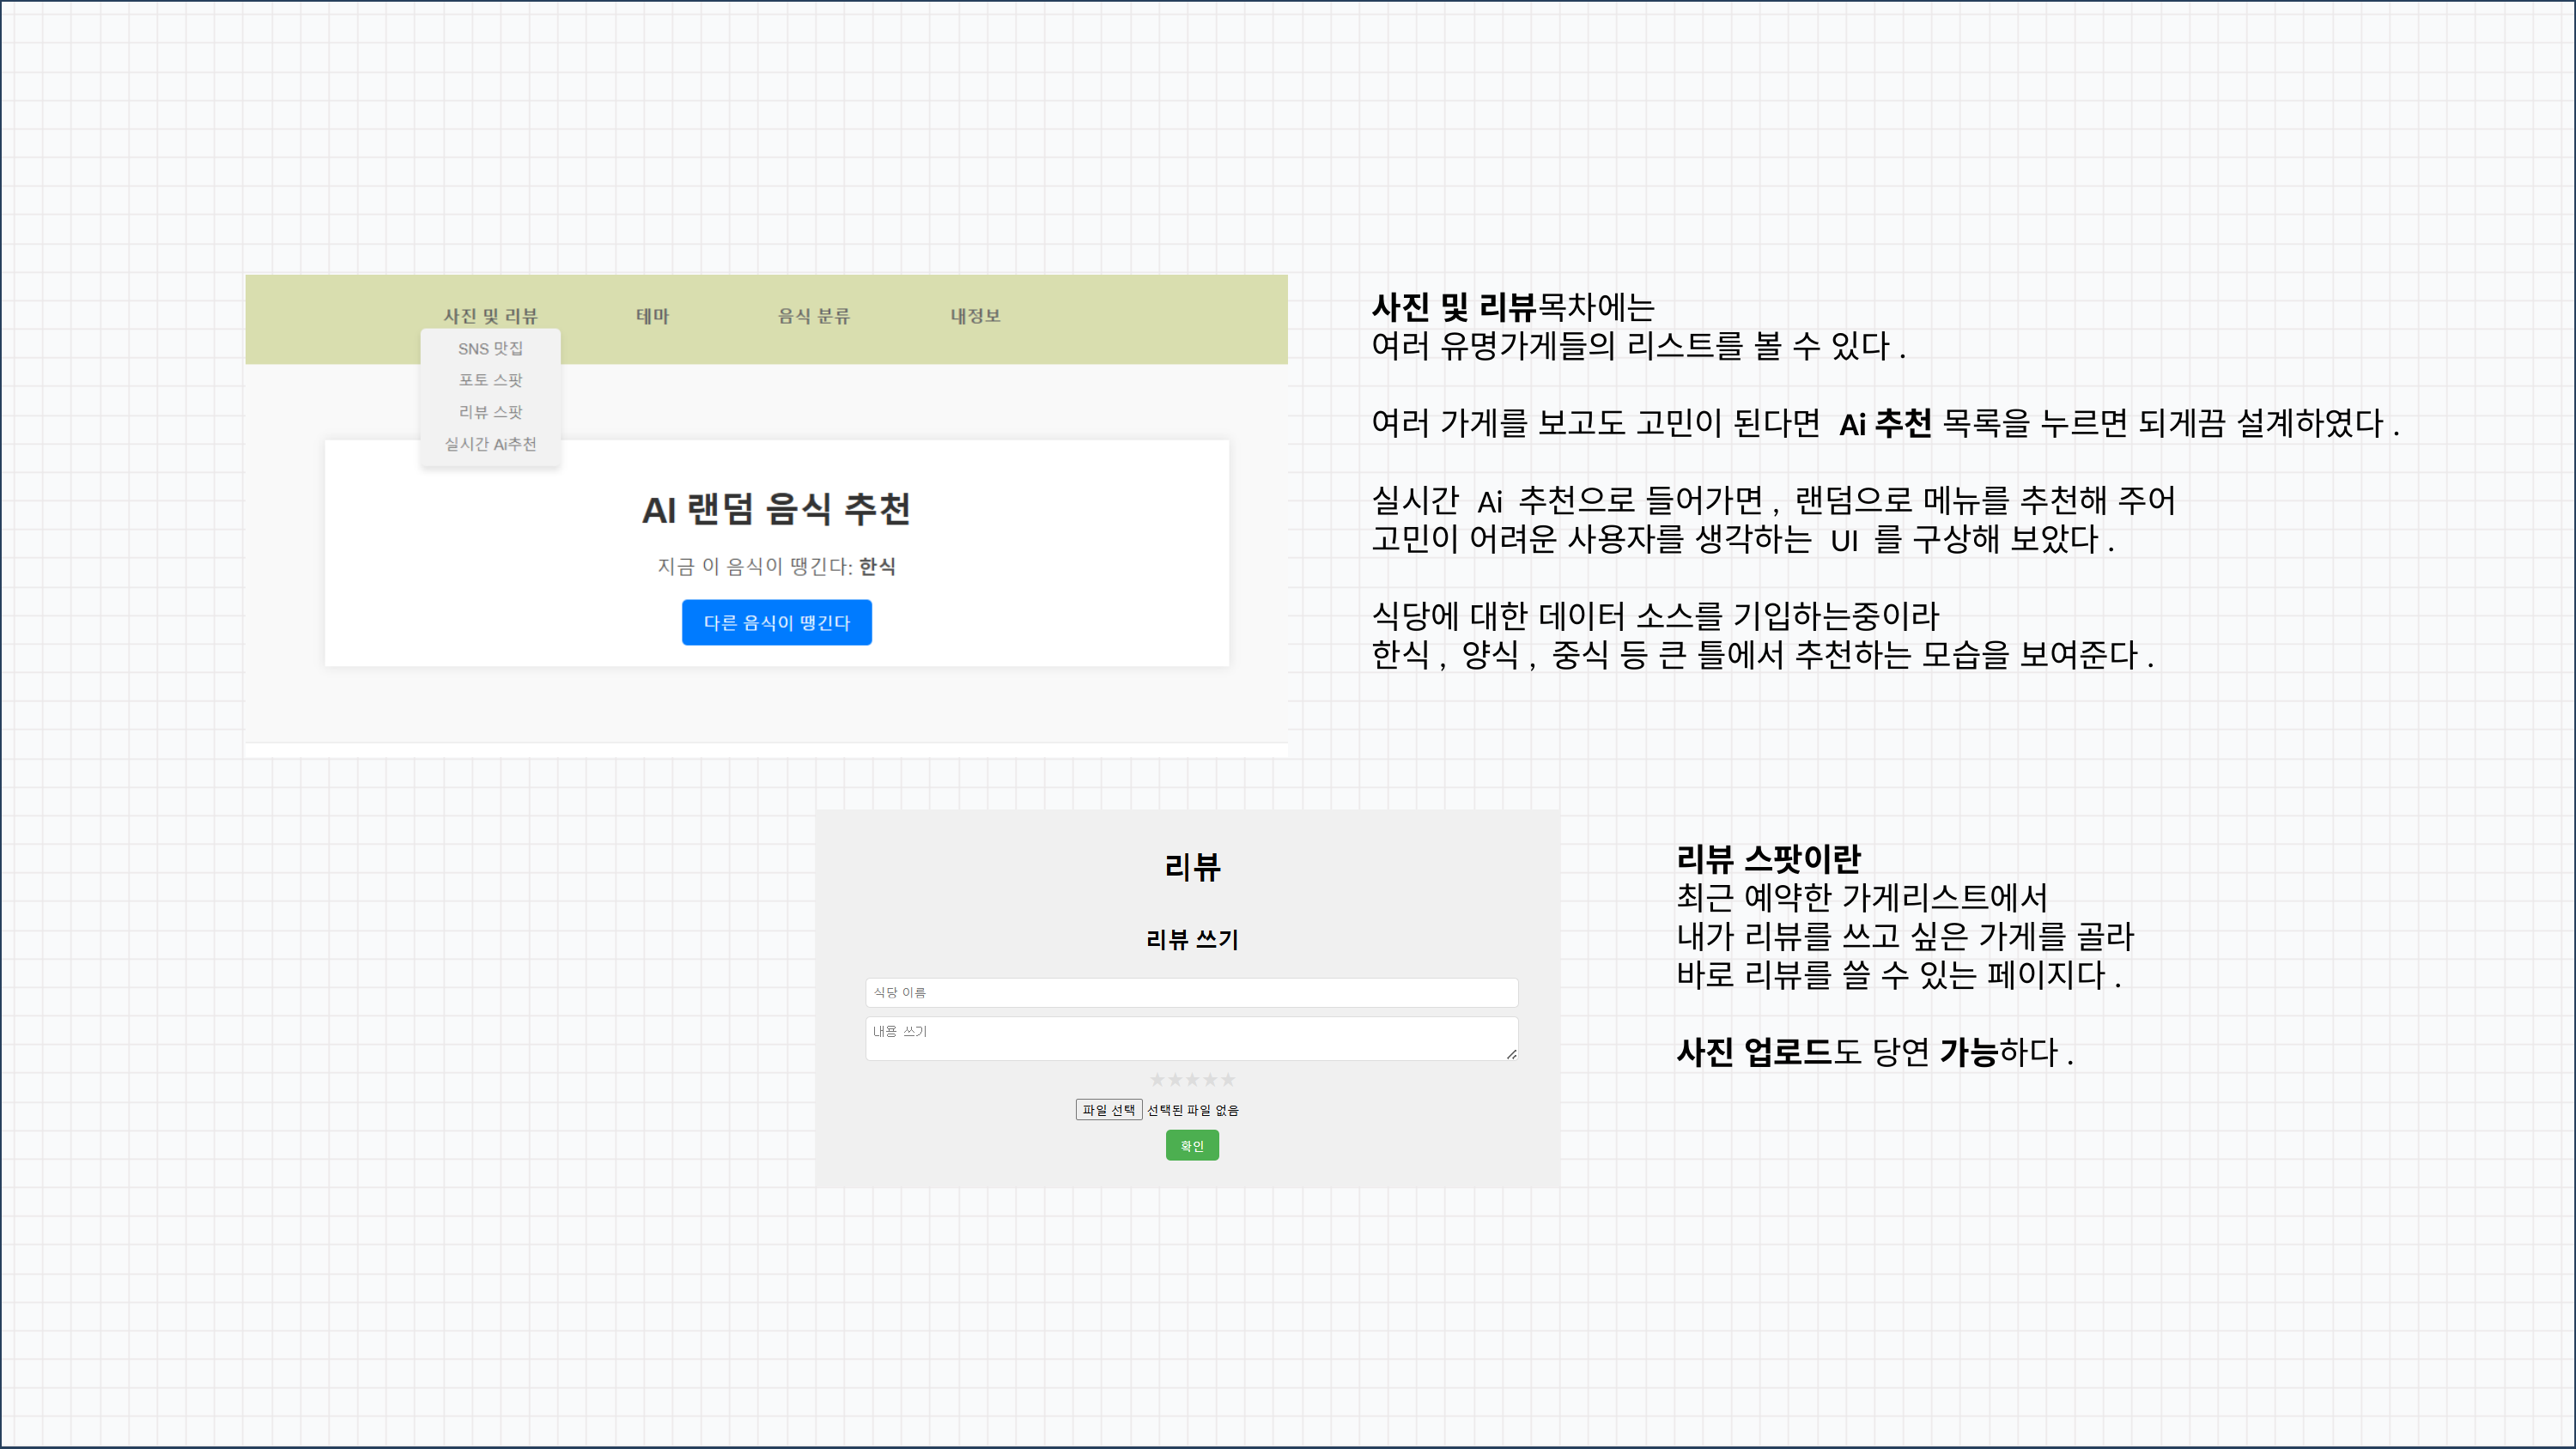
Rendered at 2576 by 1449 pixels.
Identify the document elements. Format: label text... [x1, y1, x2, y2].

picture [246, 275, 1289, 757]
text_box [0, 0, 2576, 1449]
text_box 사진 및 리뷰목차에는 여러 유명가게들의 리스트를 볼 수 있다. 여러 가게를 보고도 고민이 된다면 Ai추천 목록을 누르면 되게끔 설계하였다. 실시간 Ai 추천으로 들어가면, 랜덤으로 메뉴를 추천해 주어 고민이 어려운 사용자를 생각하는 UI 를 구상해 보았다. 식당에 대한 데이터 소스를 기입하는중이라 한식, 양식, 중식 등 큰 틀에서 추천하는 모습을 보여준다. [1359, 282, 2576, 681]
picture [815, 809, 1560, 1186]
text_box 리뷰 스팟이란 최근 예약한 가게리스트에서 내가 리뷰를 쓰고 싶은 가게를 골라 바로 리뷰를 쓸 수 있는 페이지다. 사진 업로드도 당연 가능하다. [1663, 833, 2308, 1078]
